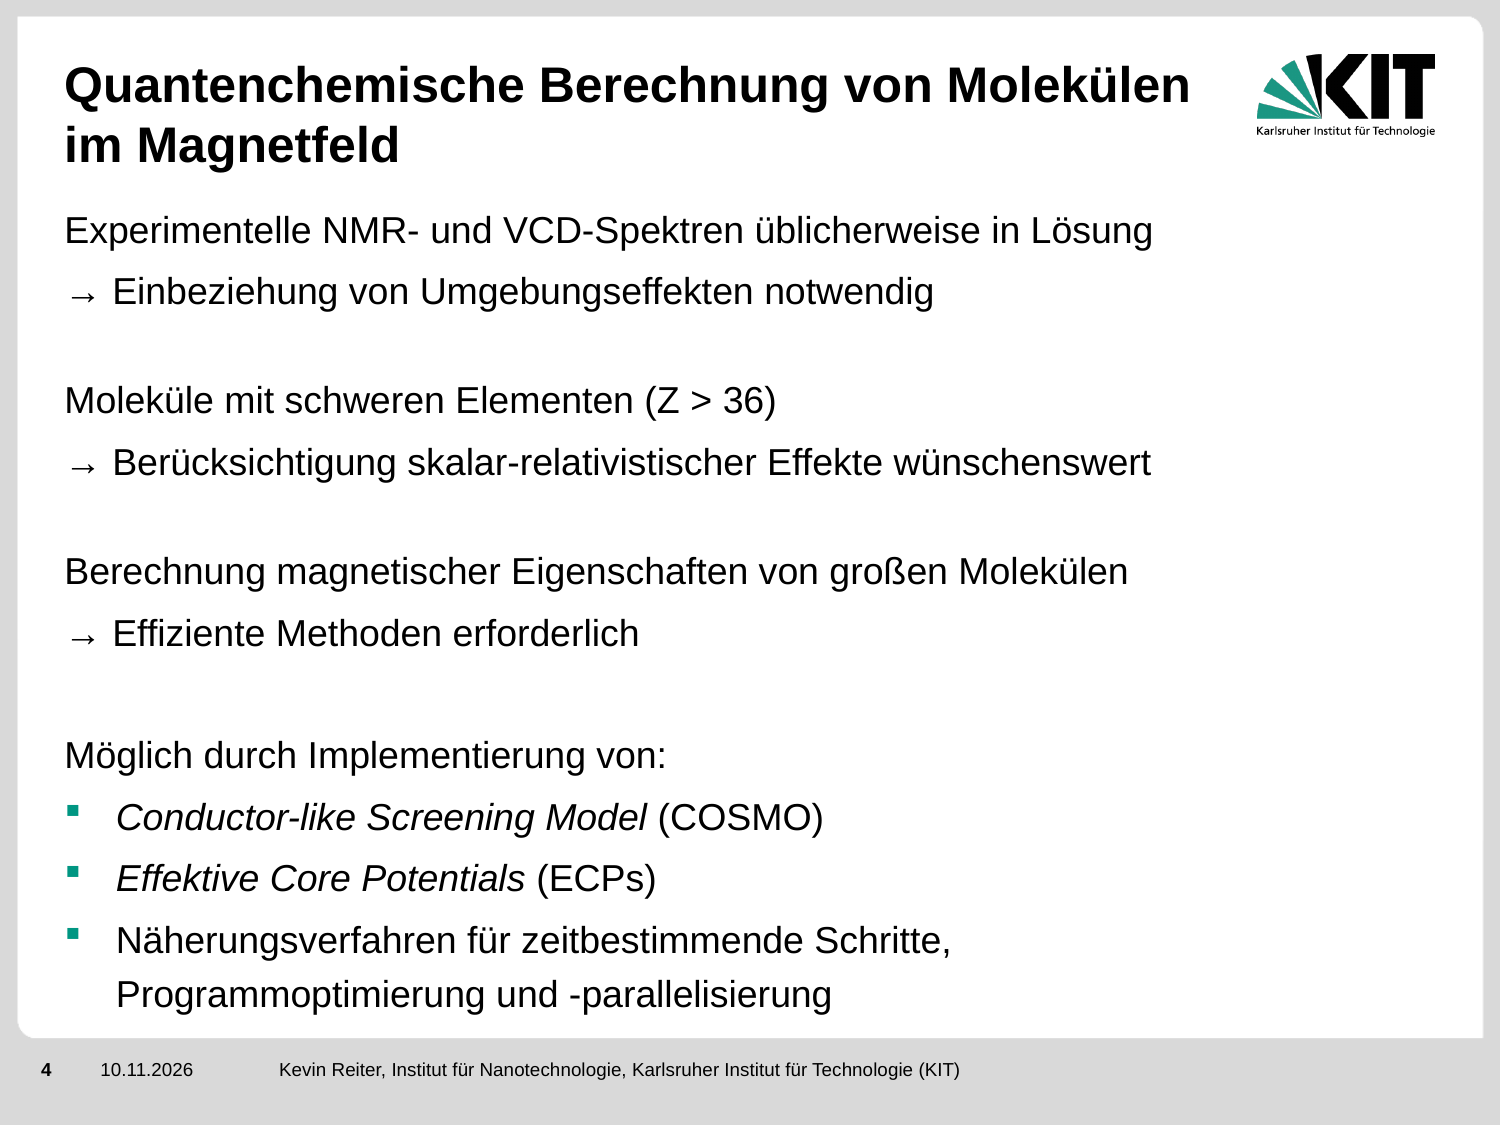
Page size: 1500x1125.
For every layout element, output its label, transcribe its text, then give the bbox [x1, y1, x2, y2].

footer Kevin Reiter, Institut für Nanotechnologie, Karlsruher Institut für Technologie (KIT) [279, 1057, 976, 1117]
title Quantenchemische Berechnung von Molekülen im Magnetfeld [64, 80, 1198, 196]
picture [0, 0, 1500, 1125]
list Experimentelle NMR- und VCD-Spektren üblicherweise in Lösung → Einbeziehung von Umgebungseffekten notwendig Moleküle mit schweren Elementen (Z > 36) → Berücksichtigung skalar-relativistischer Effekte wünschenswert Berechnung magnetischer Eigenschaften von großen Molekülen → Effiziente Methoden erforderlich Möglich durch Implementierung von: Conductor-like Screening Model (COSMO) Effektive Core Potentials (ECPs) Näherungsverfahren für zeitbestimmende Schritte, Programmoptimierung und -parallelisierung [64, 196, 1436, 1000]
